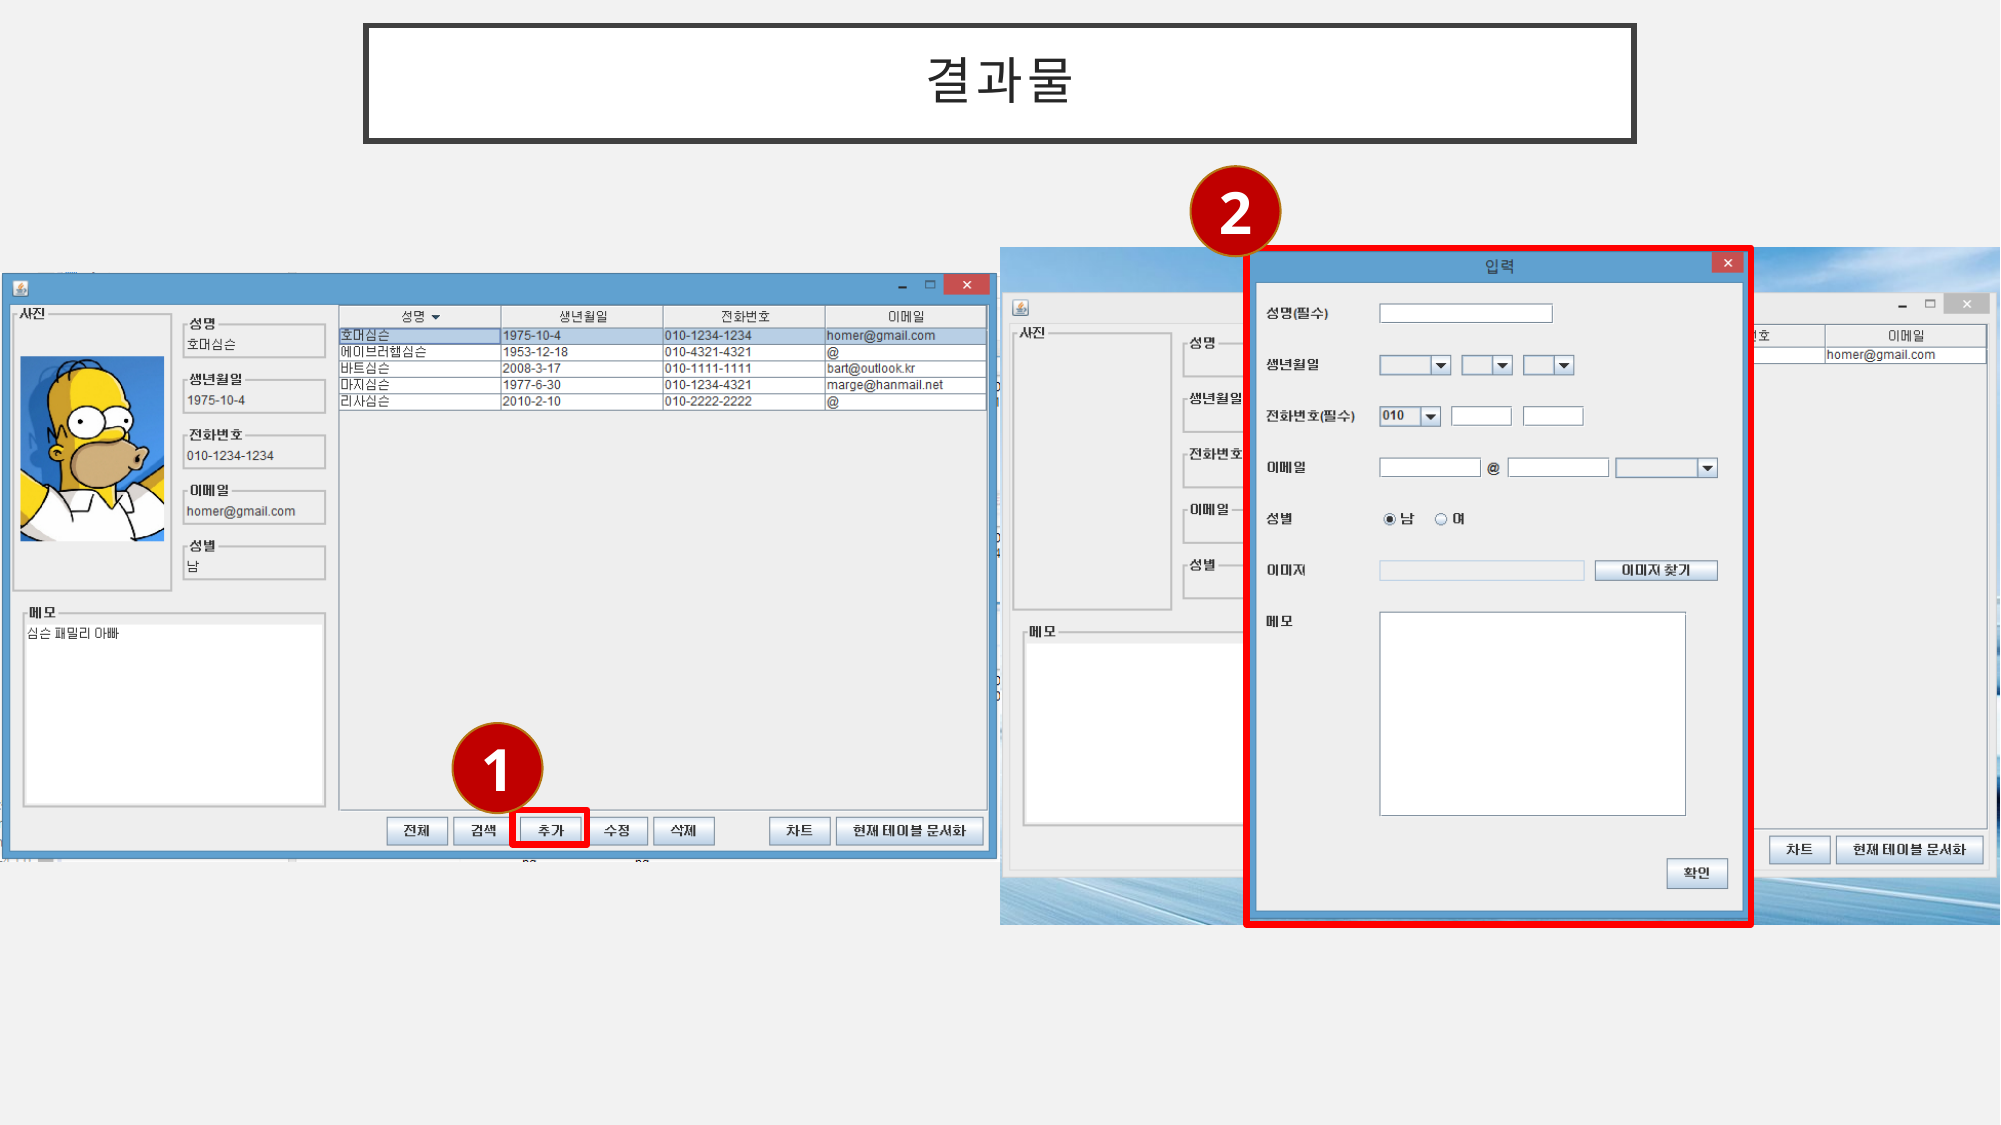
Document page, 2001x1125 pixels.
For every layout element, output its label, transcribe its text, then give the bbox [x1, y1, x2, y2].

picture [0, 247, 2000, 925]
title 결과물 [363, 23, 1637, 144]
text_box 2 [1189, 165, 1282, 247]
